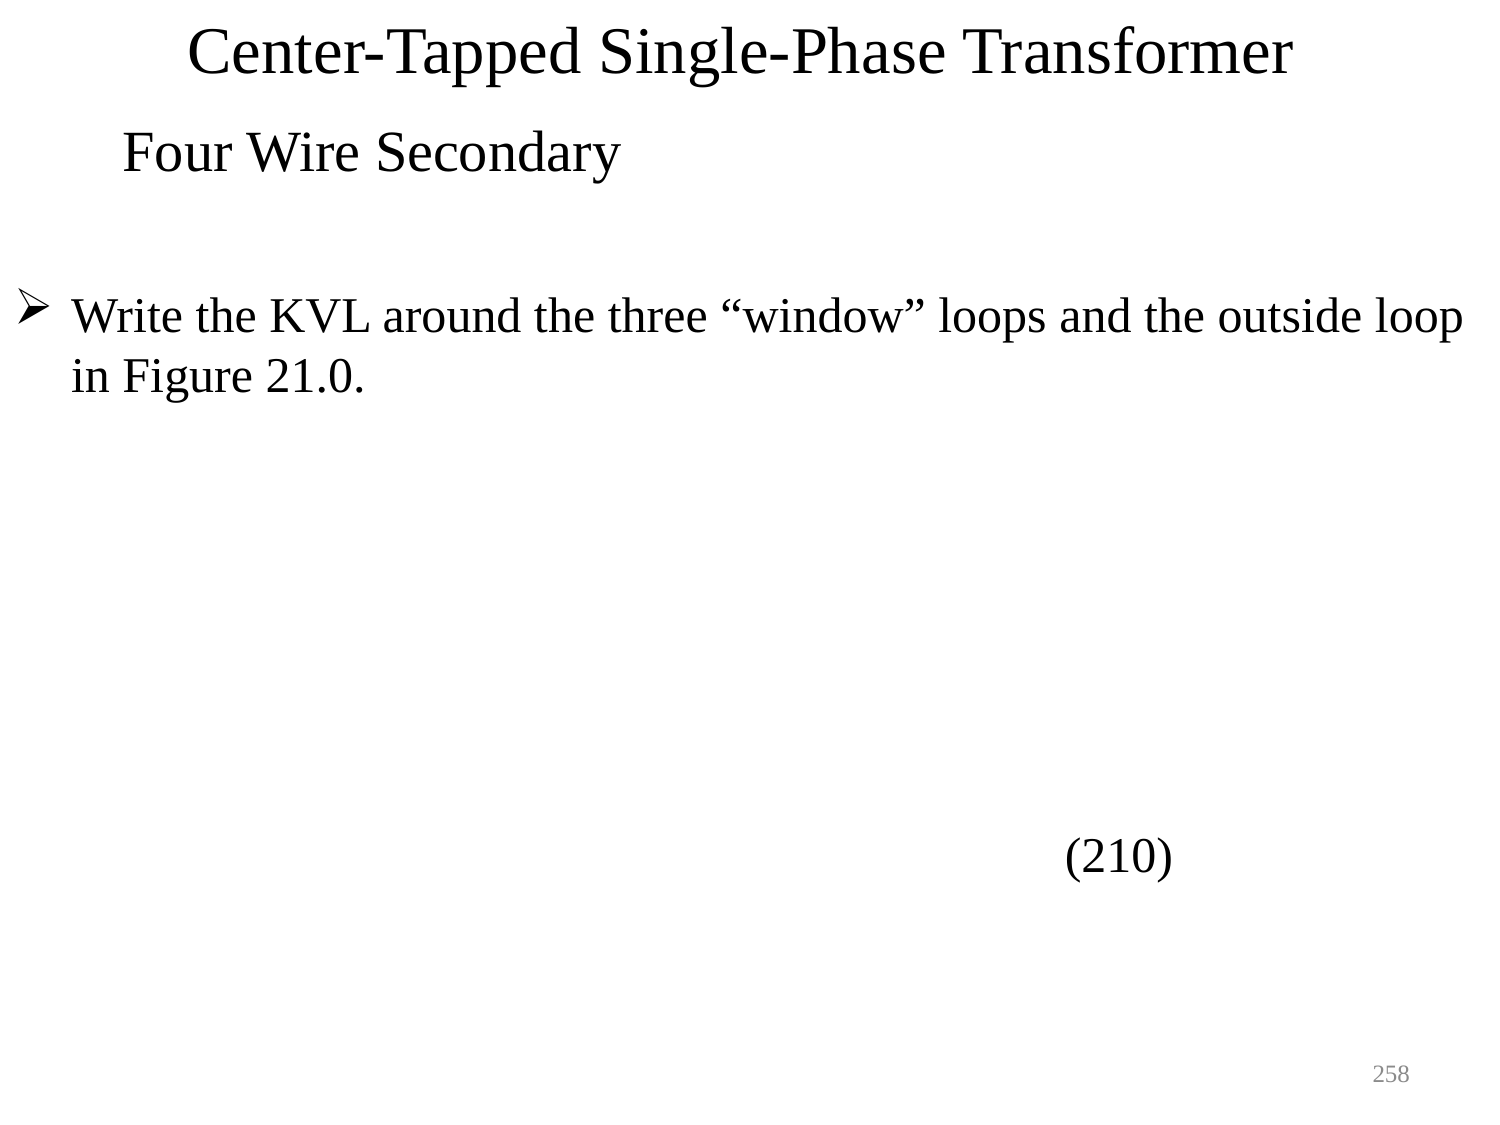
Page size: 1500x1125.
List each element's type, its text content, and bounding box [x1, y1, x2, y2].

text_box Center-Tapped Single-Phase Transformer [0, 0, 1500, 95]
text_box Four Wire Secondary [32, 106, 637, 191]
slide_number 258 [1074, 1042, 1425, 1103]
